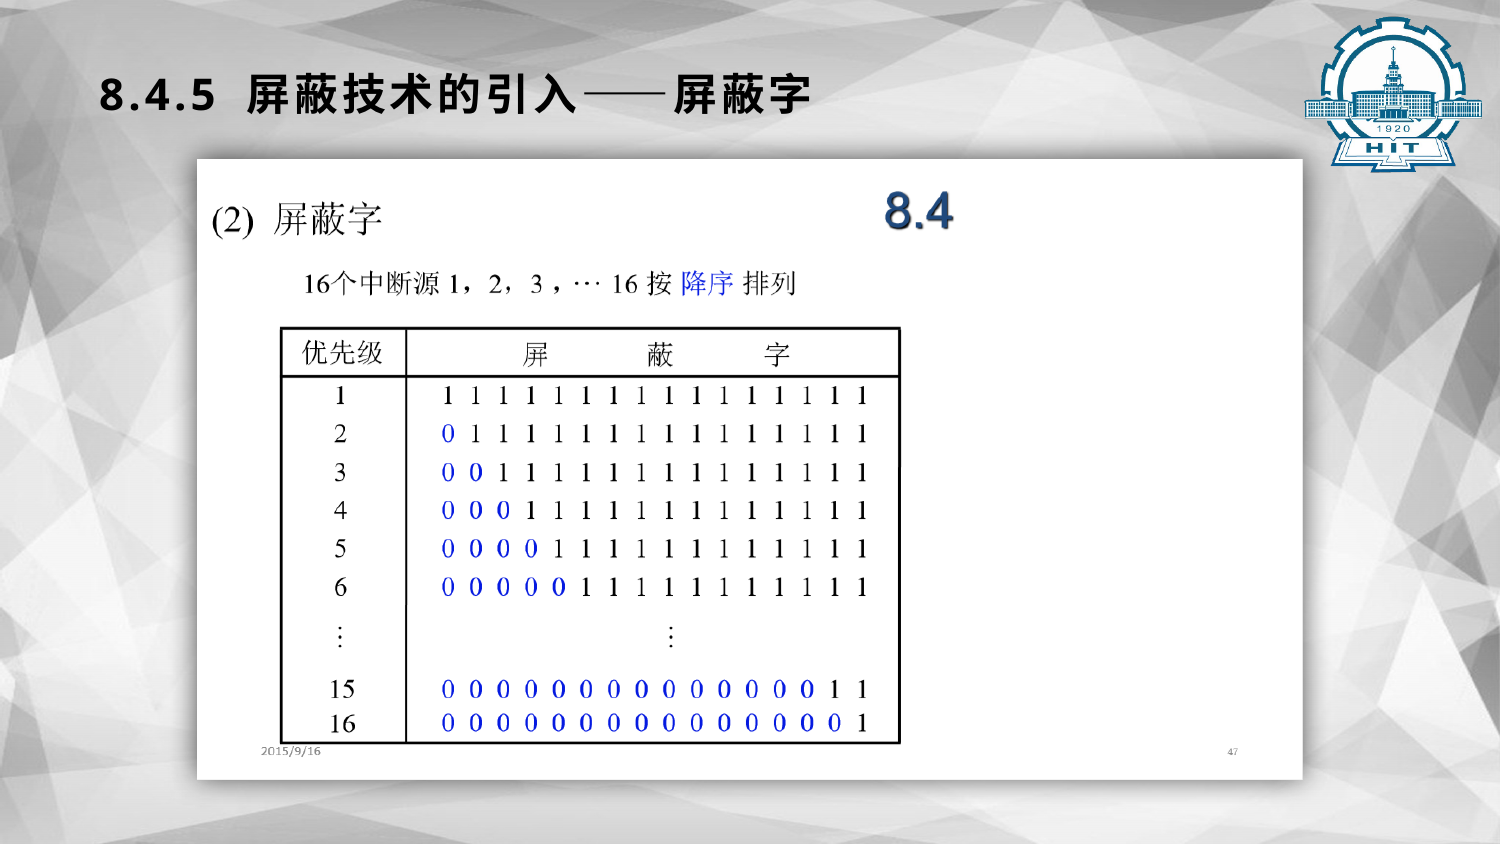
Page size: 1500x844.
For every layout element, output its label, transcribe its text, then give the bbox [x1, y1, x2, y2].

picture [0, 0, 1500, 844]
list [197, 159, 1303, 780]
title 8.4.5 屏蔽技术的引入——屏蔽字 [82, 53, 1302, 133]
